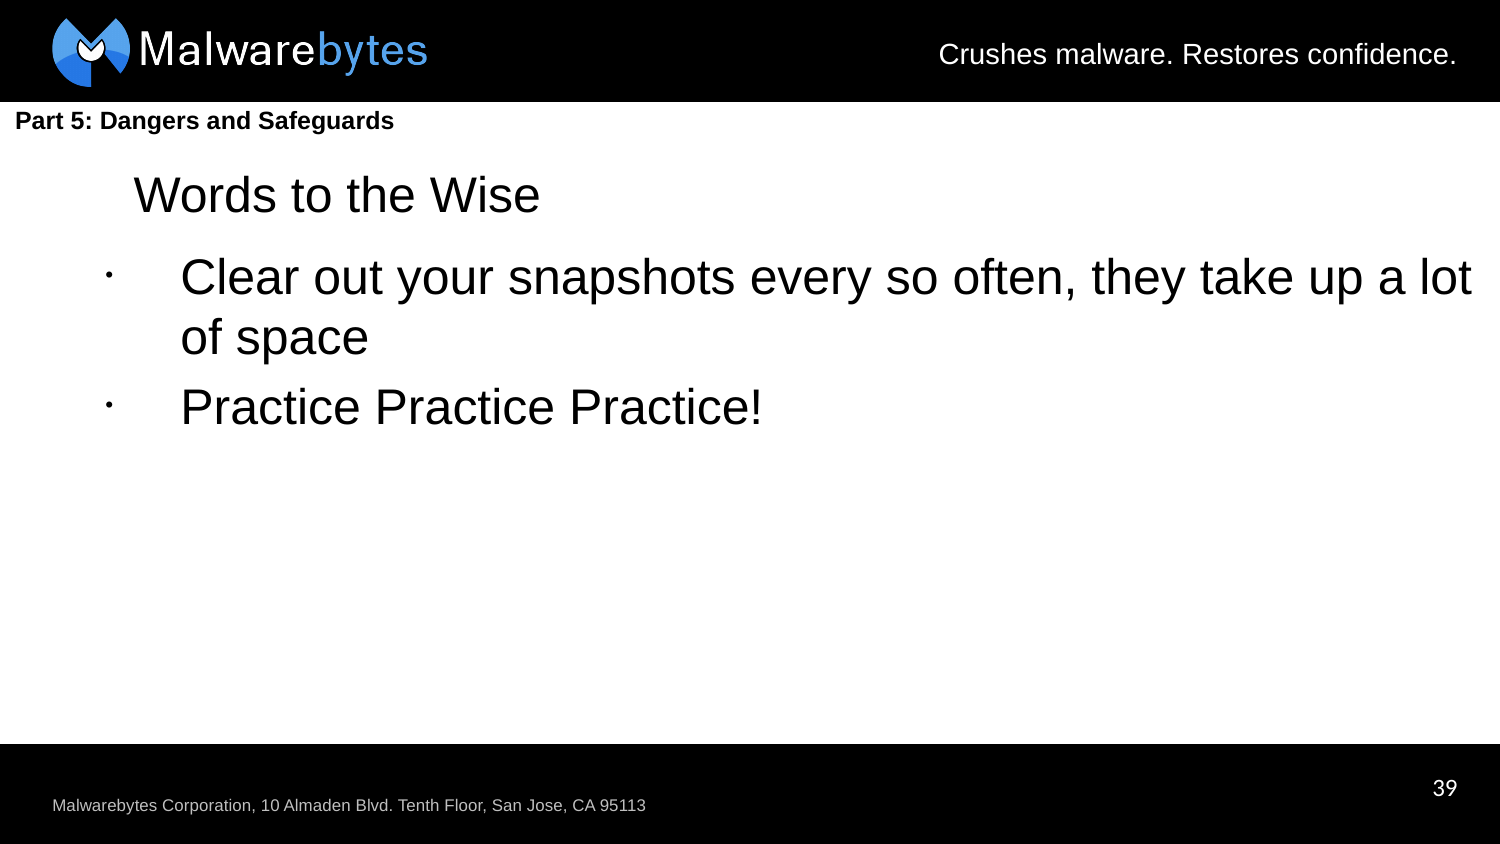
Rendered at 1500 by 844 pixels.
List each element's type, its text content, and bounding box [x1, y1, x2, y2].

title Part 5: Dangers and Safeguards [0, 111, 1436, 193]
text_box Words to the Wise [101, 159, 1500, 241]
picture [0, 743, 1500, 844]
picture [0, 0, 1500, 103]
text_box Clear out your snapshots every so often, they take up a lot of space Practice Practice Practice! [73, 241, 1500, 743]
